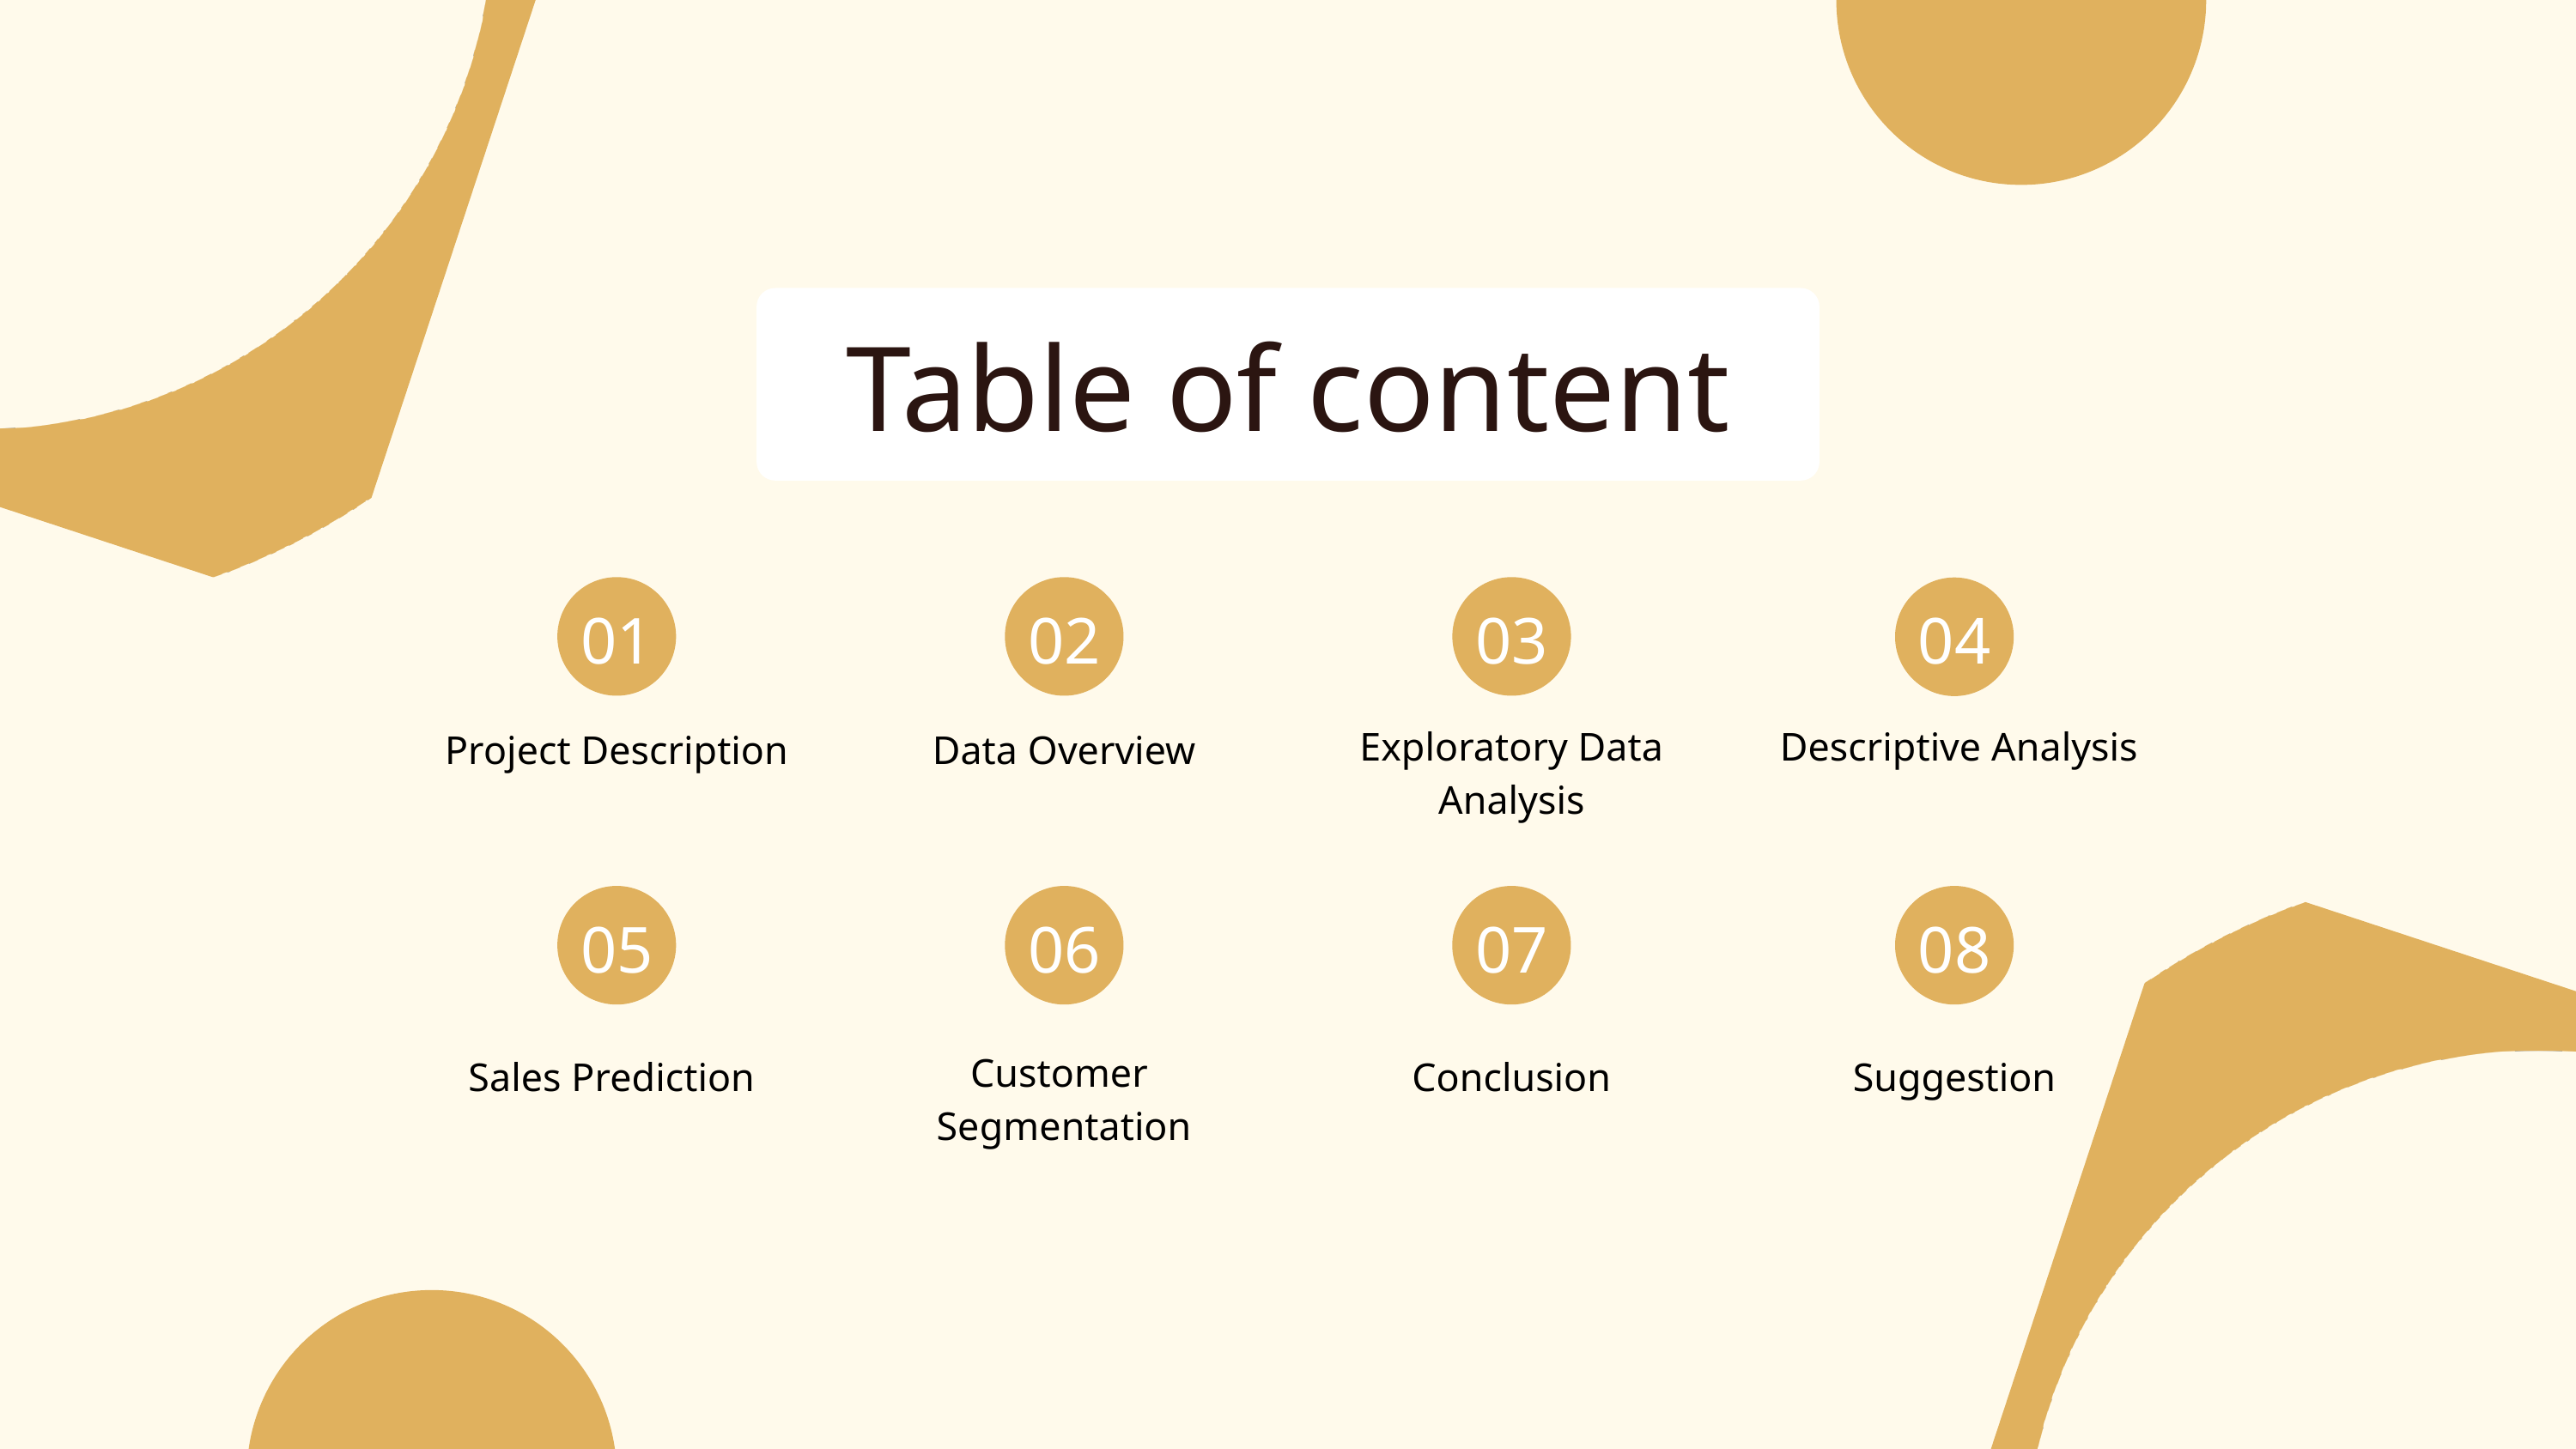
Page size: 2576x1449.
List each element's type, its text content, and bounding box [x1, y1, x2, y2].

text_box [1990, 862, 2576, 1449]
text_box Conclusion [1326, 1046, 1698, 1100]
text_box Suggestion [1836, 1045, 2073, 1100]
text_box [246, 1289, 617, 1449]
text_box Project Description [361, 718, 840, 773]
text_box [556, 577, 677, 696]
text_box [556, 885, 677, 1005]
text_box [1836, 0, 2207, 185]
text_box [1452, 885, 1571, 1005]
text_box Exploratory Data Analysis [1288, 714, 1736, 822]
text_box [1005, 577, 1124, 696]
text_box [1452, 577, 1571, 696]
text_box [756, 288, 1820, 482]
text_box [1005, 885, 1124, 1005]
text_box Customer Segmentation [840, 1041, 1288, 1149]
text_box Descriptive Analysis [1735, 714, 2184, 769]
text_box [0, 0, 536, 617]
text_box Sales Prediction [392, 1046, 840, 1100]
text_box Data Overview [840, 718, 1288, 773]
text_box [1894, 885, 2014, 1005]
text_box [1894, 577, 2014, 697]
